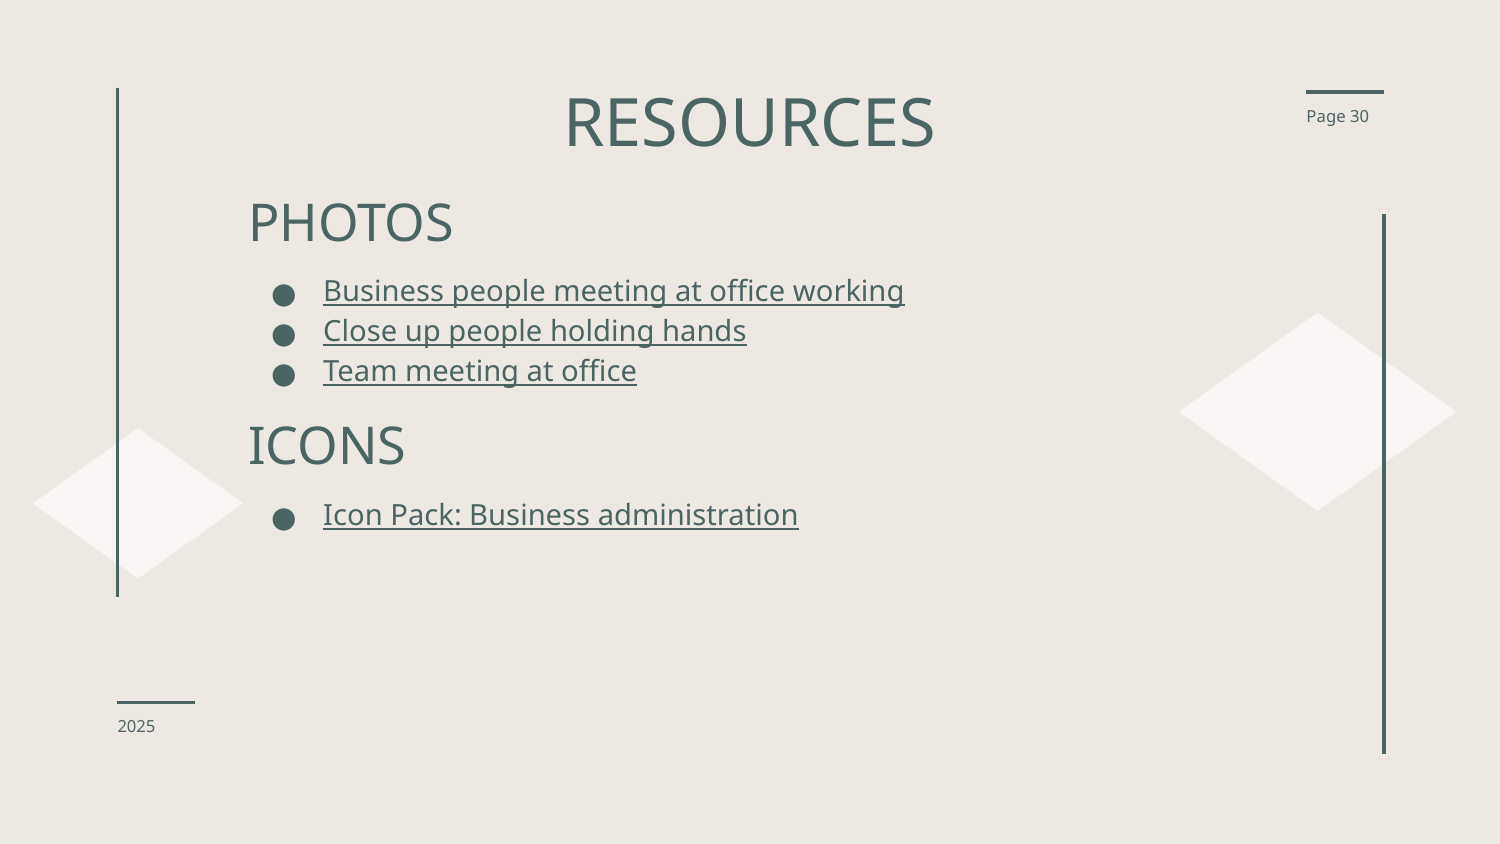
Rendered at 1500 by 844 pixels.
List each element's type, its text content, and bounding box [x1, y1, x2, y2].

text_box 2025 [102, 698, 195, 754]
title RESOURCES [193, 72, 1307, 167]
subtitle PHOTOS Business people meeting at office working Close up people holding hands Team meeting at office ICONS Icon Pack: Business administration [233, 174, 1269, 730]
text_box Page 30 [1291, 87, 1409, 144]
